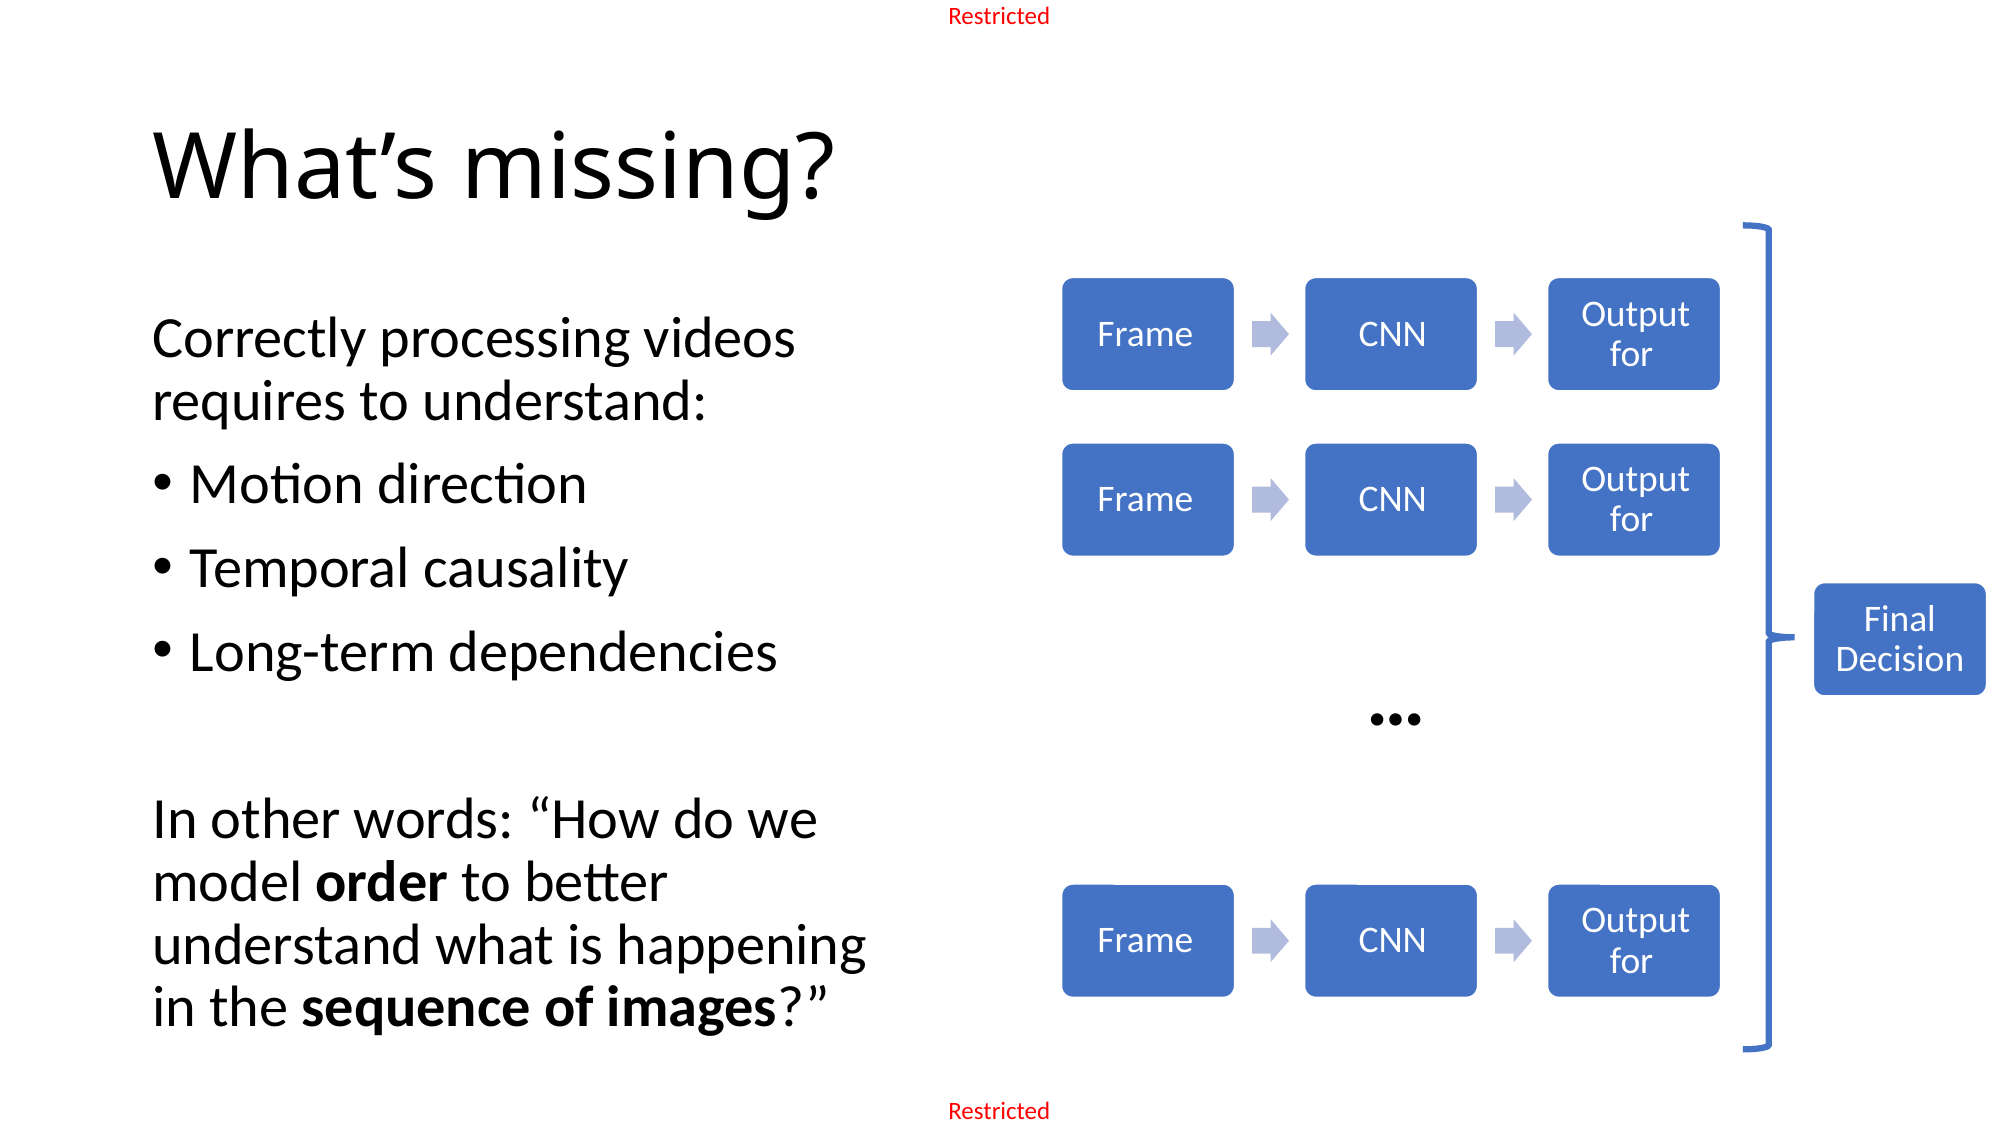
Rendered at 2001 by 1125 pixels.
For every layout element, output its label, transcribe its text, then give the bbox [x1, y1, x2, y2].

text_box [1813, 582, 1987, 697]
title What’s missing? [137, 59, 1863, 278]
list Correctly processing videos requires to understand: Motion direction Temporal causality Long-term dependencies In other words: “How do we model order to better understand what is happening in the sequence of images?” [137, 299, 988, 1125]
text_box … [1273, 634, 1518, 750]
text_box [1742, 224, 1795, 1050]
